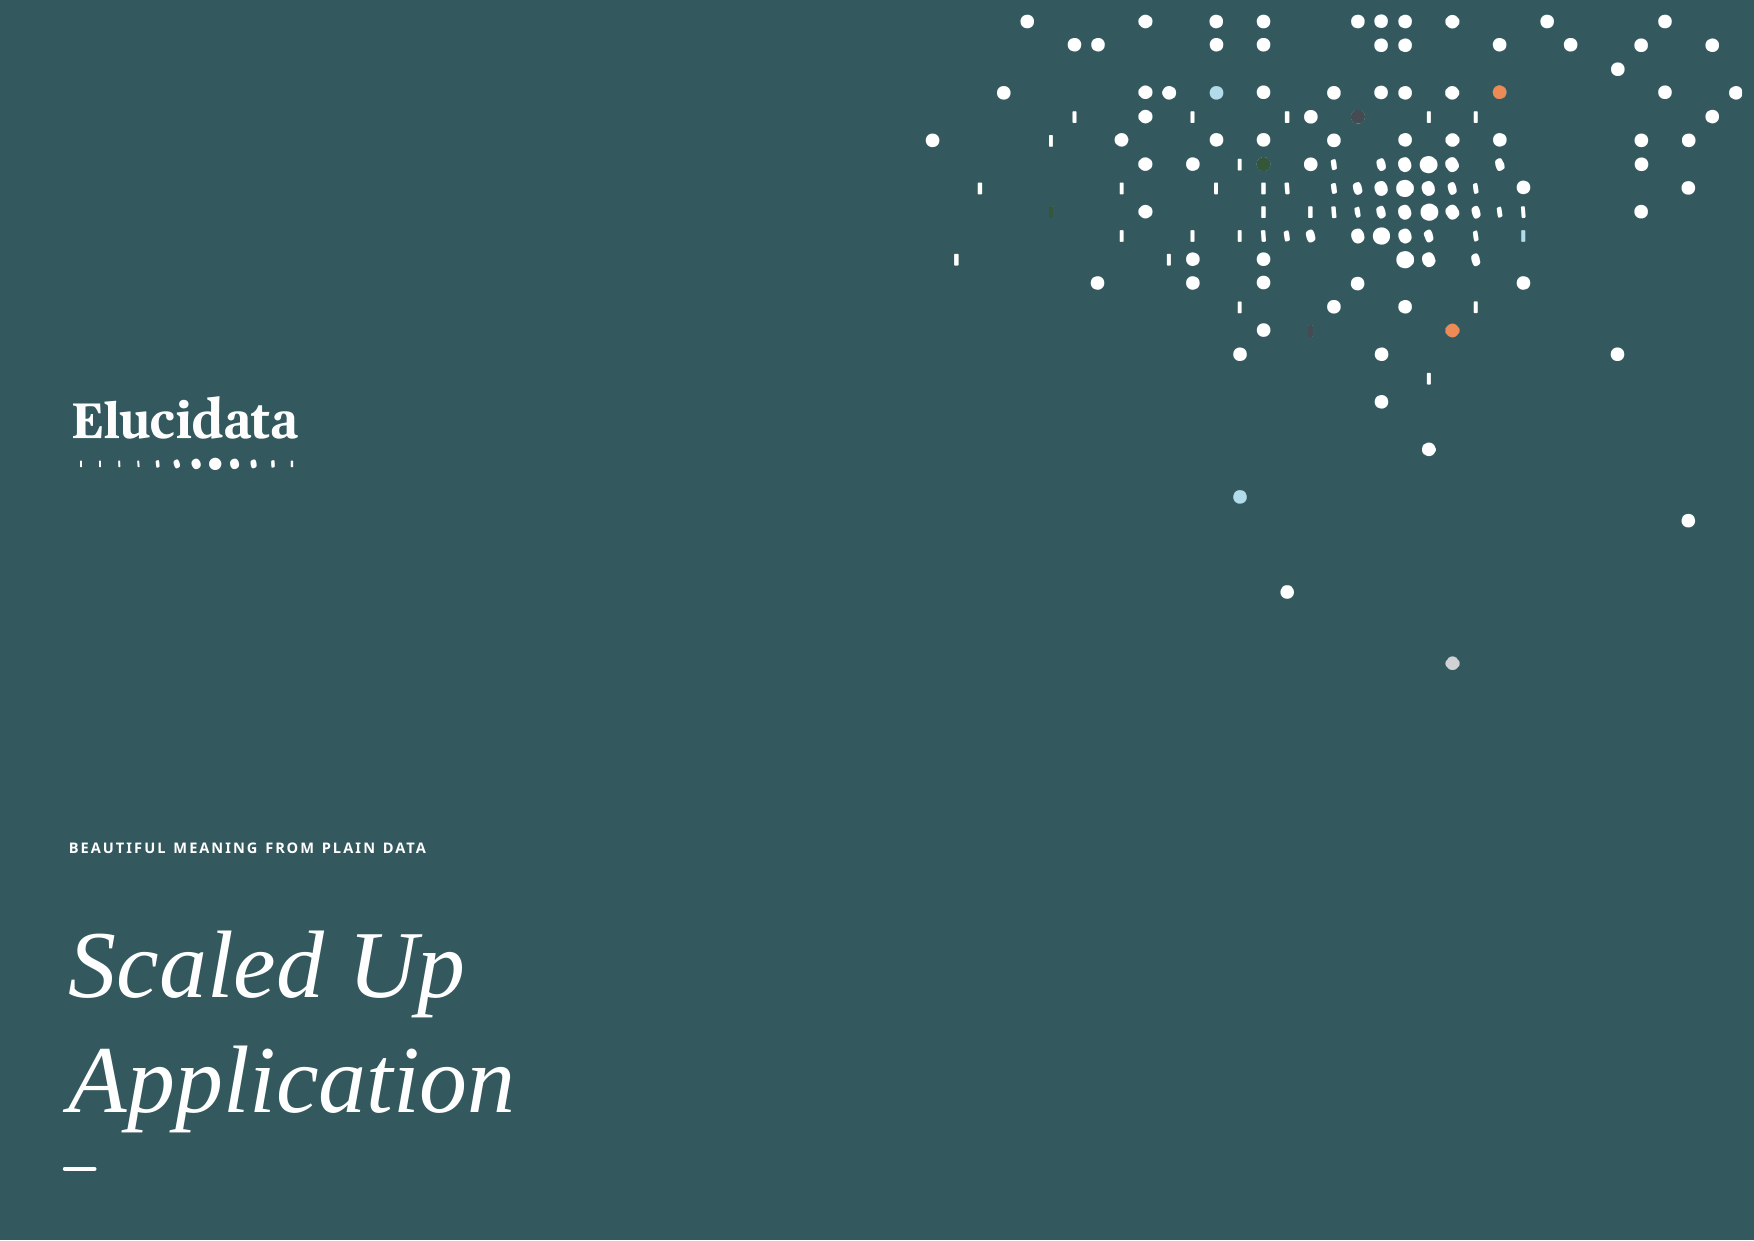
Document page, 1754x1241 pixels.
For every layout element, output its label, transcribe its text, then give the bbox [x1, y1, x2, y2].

picture [73, 396, 298, 470]
picture [798, 9, 1743, 670]
list Scaled Up Application [54, 893, 1463, 1164]
